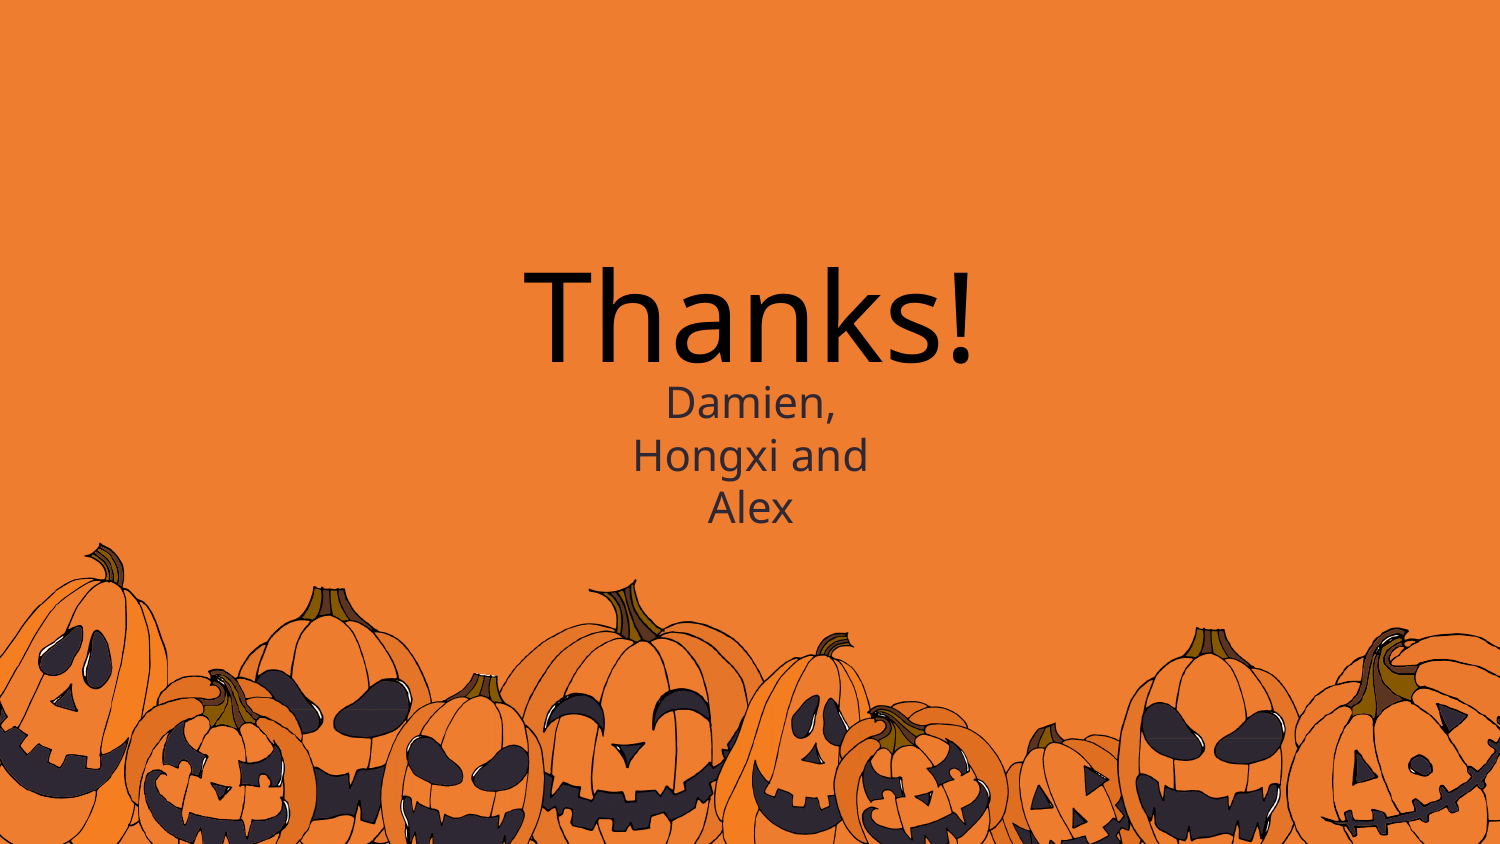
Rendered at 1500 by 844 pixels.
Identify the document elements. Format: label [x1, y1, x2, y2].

picture [0, 542, 1500, 844]
text_box [486, 231, 1016, 487]
